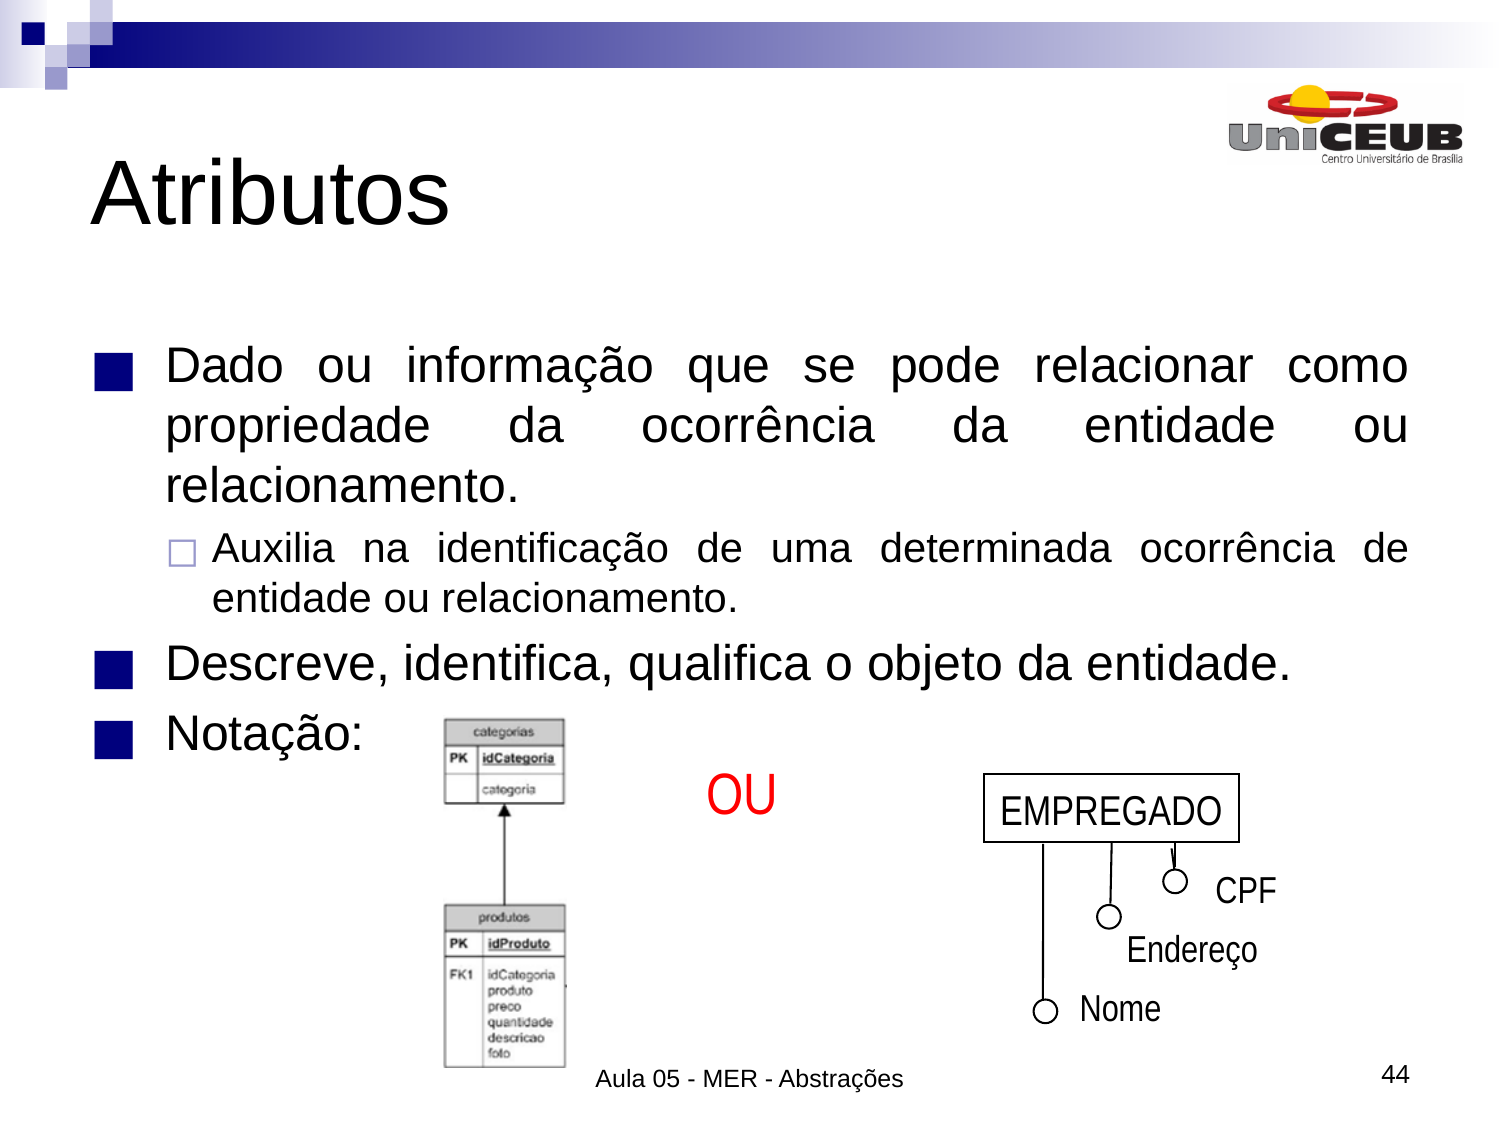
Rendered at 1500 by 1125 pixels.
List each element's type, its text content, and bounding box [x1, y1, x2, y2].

list Dado ou informação que se pode relacionar como propriedade da ocorrência da entidade ou relacionamento. Auxilia na identificação de uma determinada ocorrência de entidade ou relacionamento. Descreve, identifica, qualifica o objeto da entidade. Notação: [75, 324, 1425, 963]
text_box ‹#› [1074, 1024, 1425, 1100]
text_box [1163, 882, 1187, 894]
footer Aula 05 - MER - Abstrações [512, 1025, 988, 1100]
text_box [1151, 867, 1198, 875]
text_box CPF [1198, 857, 1294, 919]
text_box [1033, 999, 1058, 1024]
text_box OU [691, 747, 793, 834]
picture [443, 714, 568, 1068]
title Atributos [75, 75, 1425, 300]
text_box Endereço [1068, 916, 1291, 978]
text_box [1097, 905, 1121, 924]
text_box Nome [1009, 976, 1231, 1037]
picture [1227, 83, 1464, 165]
text_box EMPREGADO [984, 774, 1239, 842]
